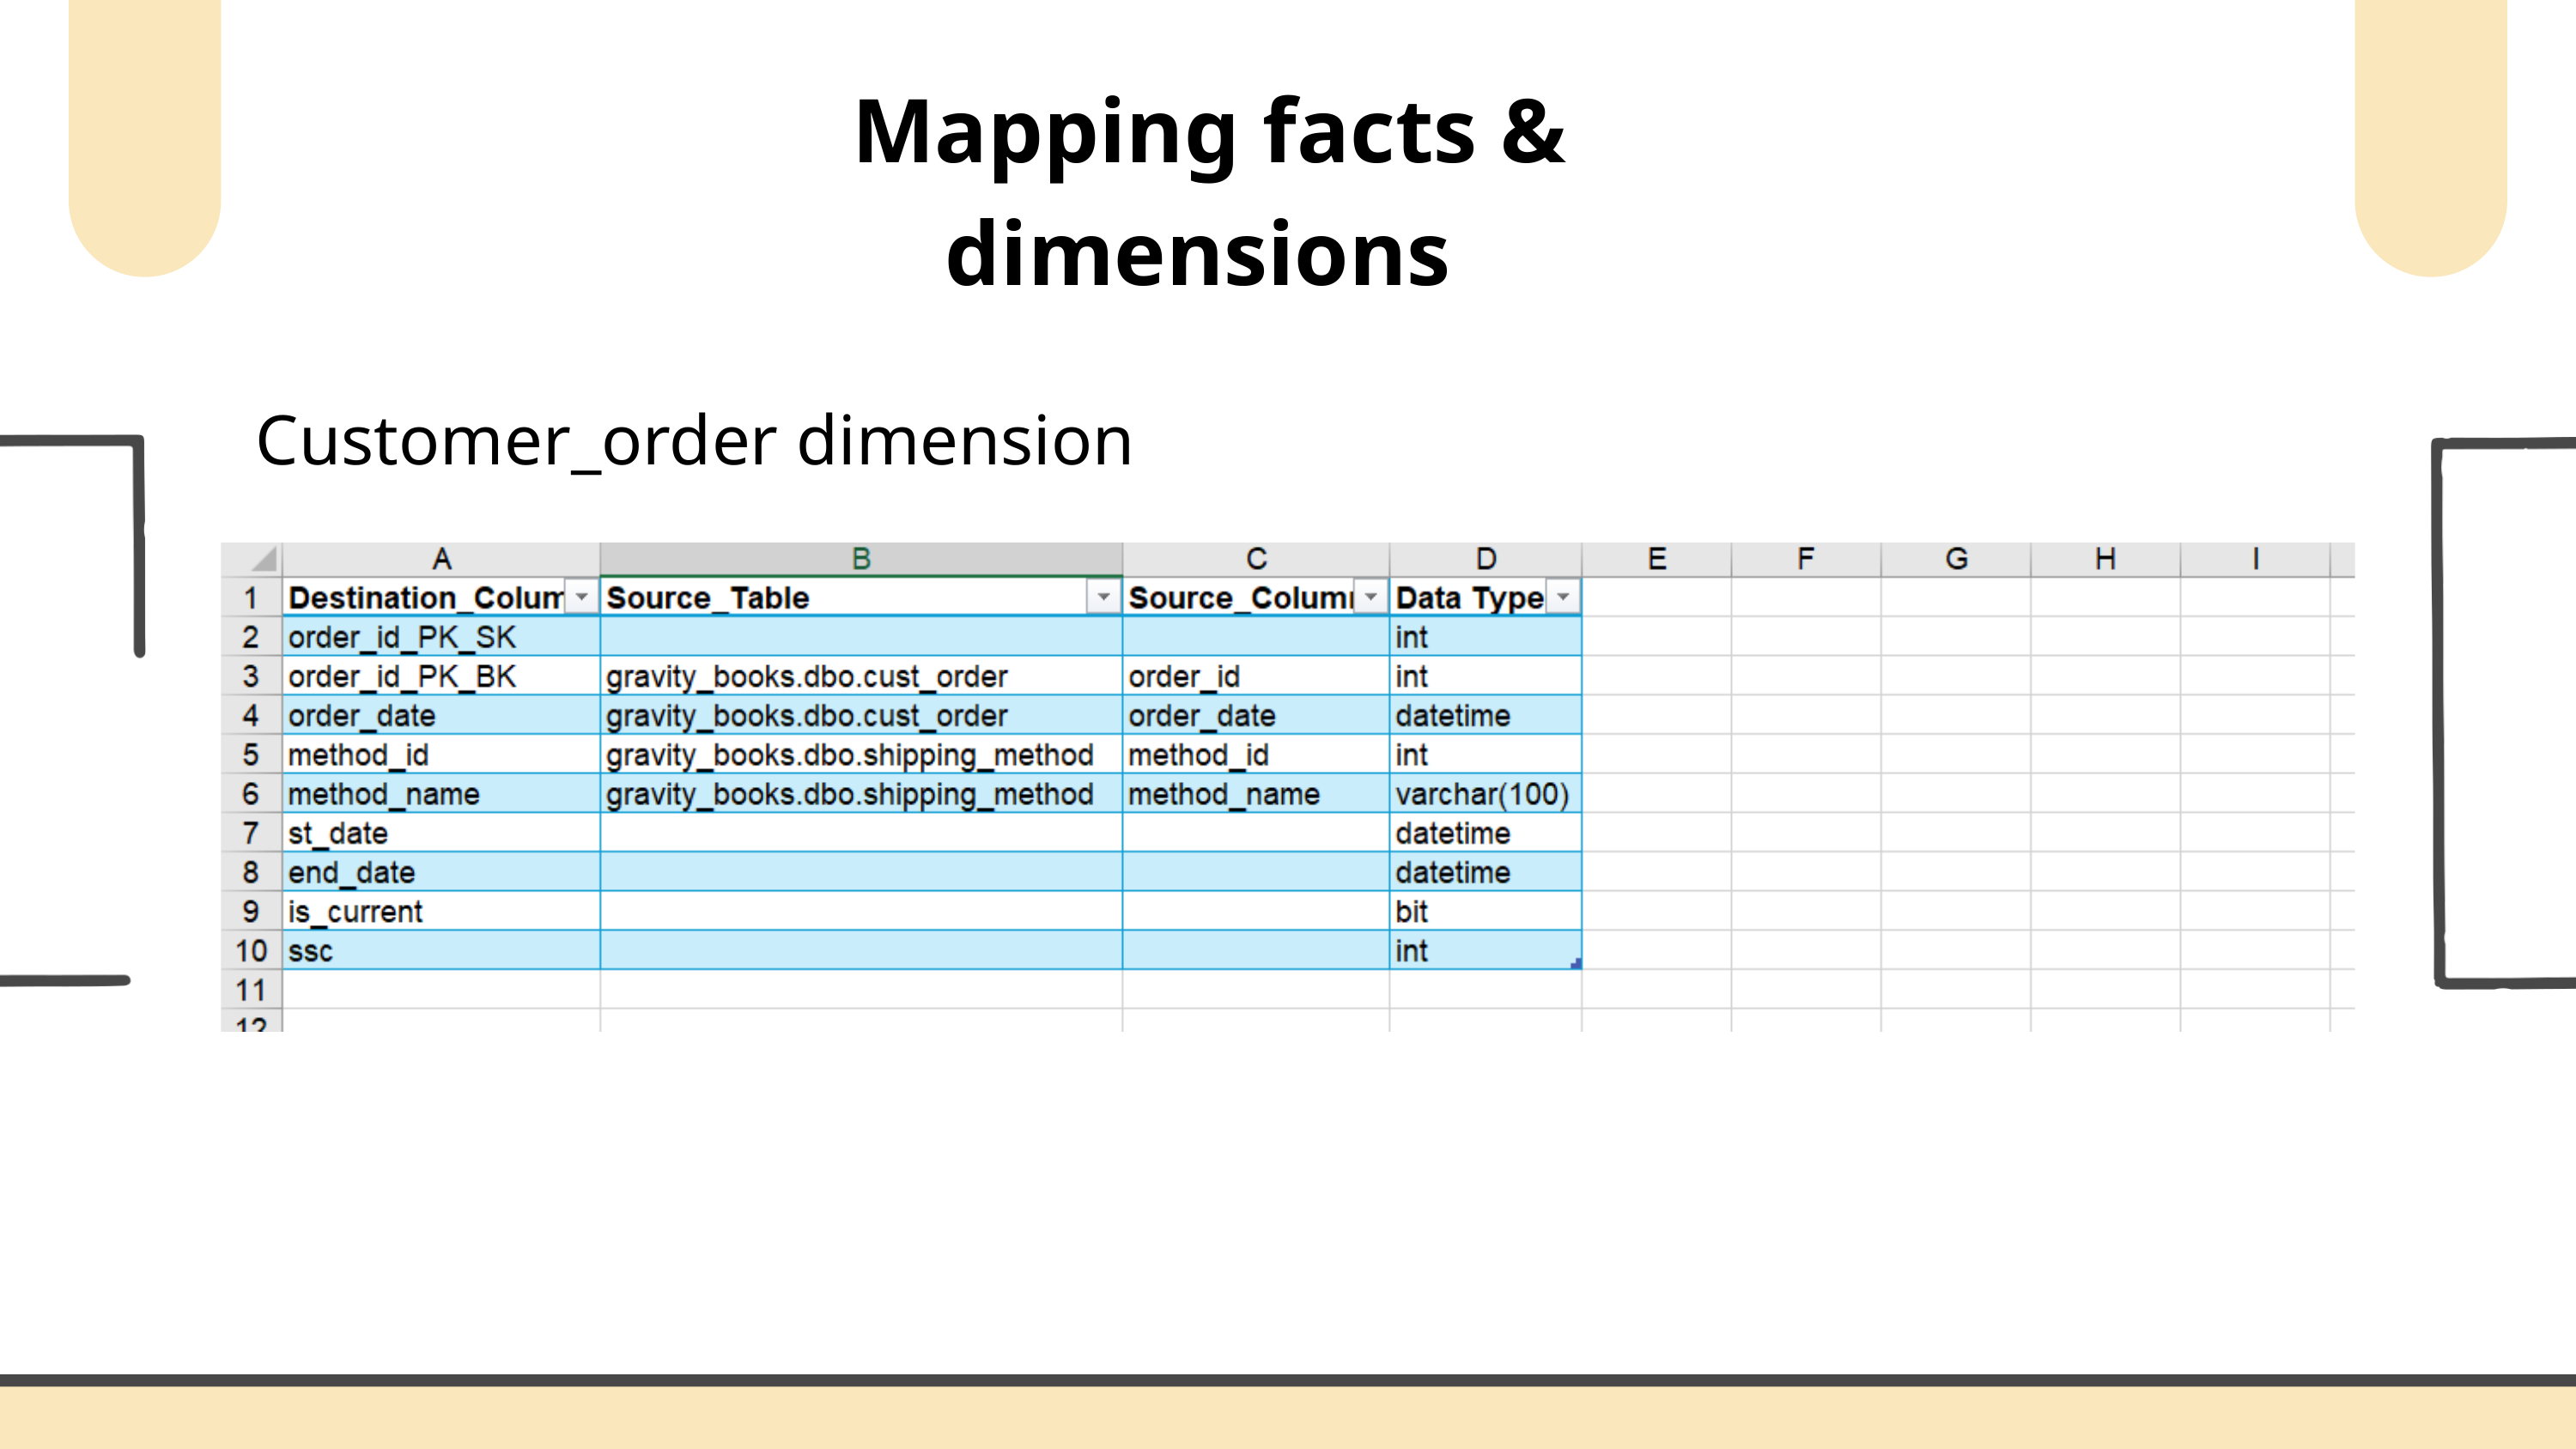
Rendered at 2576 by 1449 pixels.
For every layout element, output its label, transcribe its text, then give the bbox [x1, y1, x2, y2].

text_box [2431, 434, 2576, 990]
text_box Customer_order dimension [221, 383, 1170, 479]
text_box [221, 543, 2355, 1032]
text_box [68, 0, 222, 277]
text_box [0, 1379, 2576, 1449]
text_box Mapping facts & dimensions [734, 57, 1685, 304]
text_box [0, 434, 146, 990]
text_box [2354, 0, 2508, 277]
